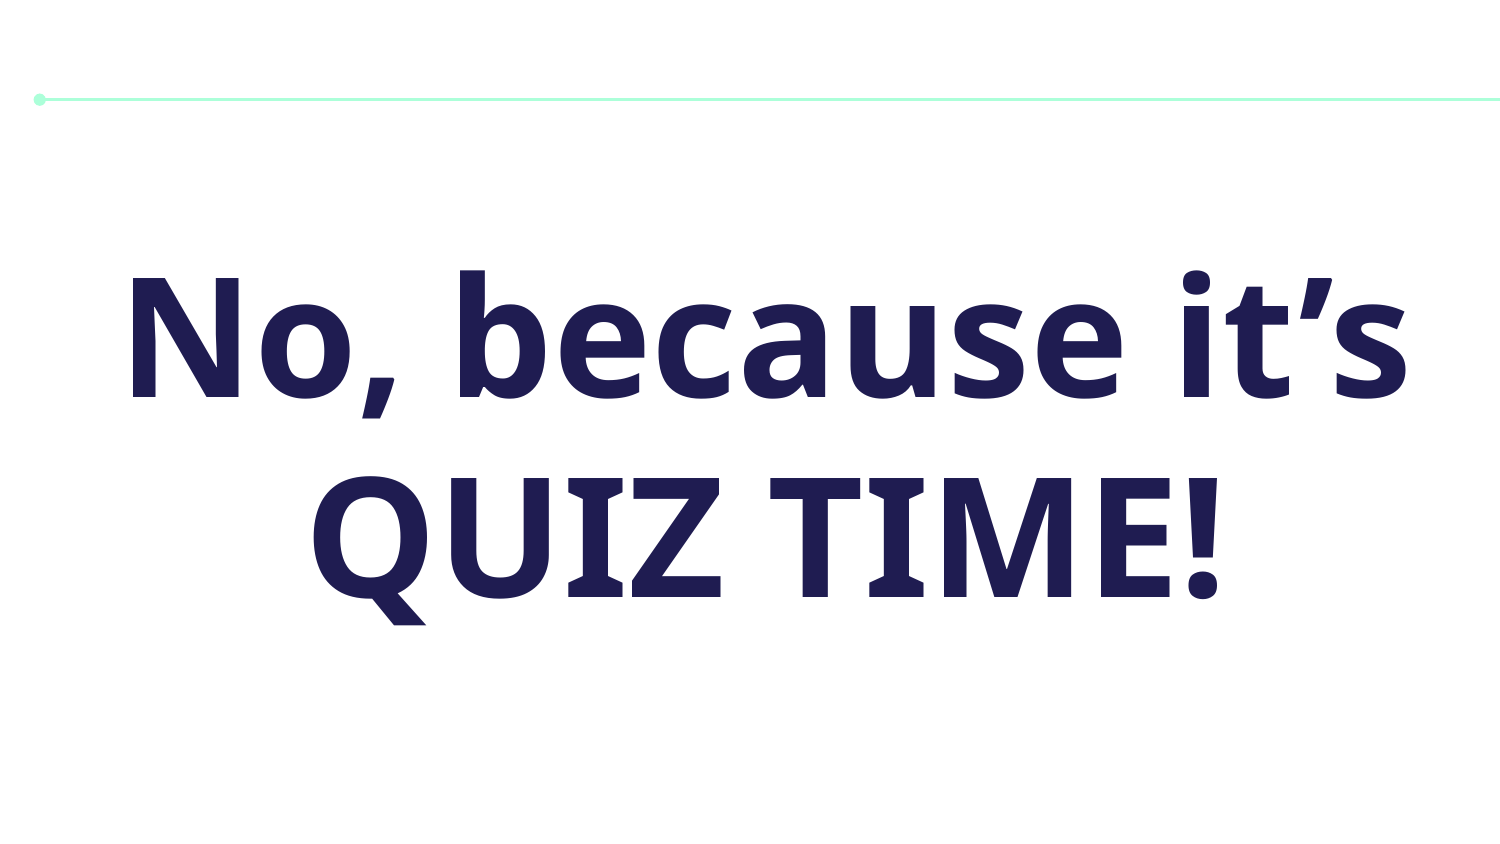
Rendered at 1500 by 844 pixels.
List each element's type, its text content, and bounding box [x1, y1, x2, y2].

title No, because it’s QUIZ TIME! [101, 216, 1431, 685]
